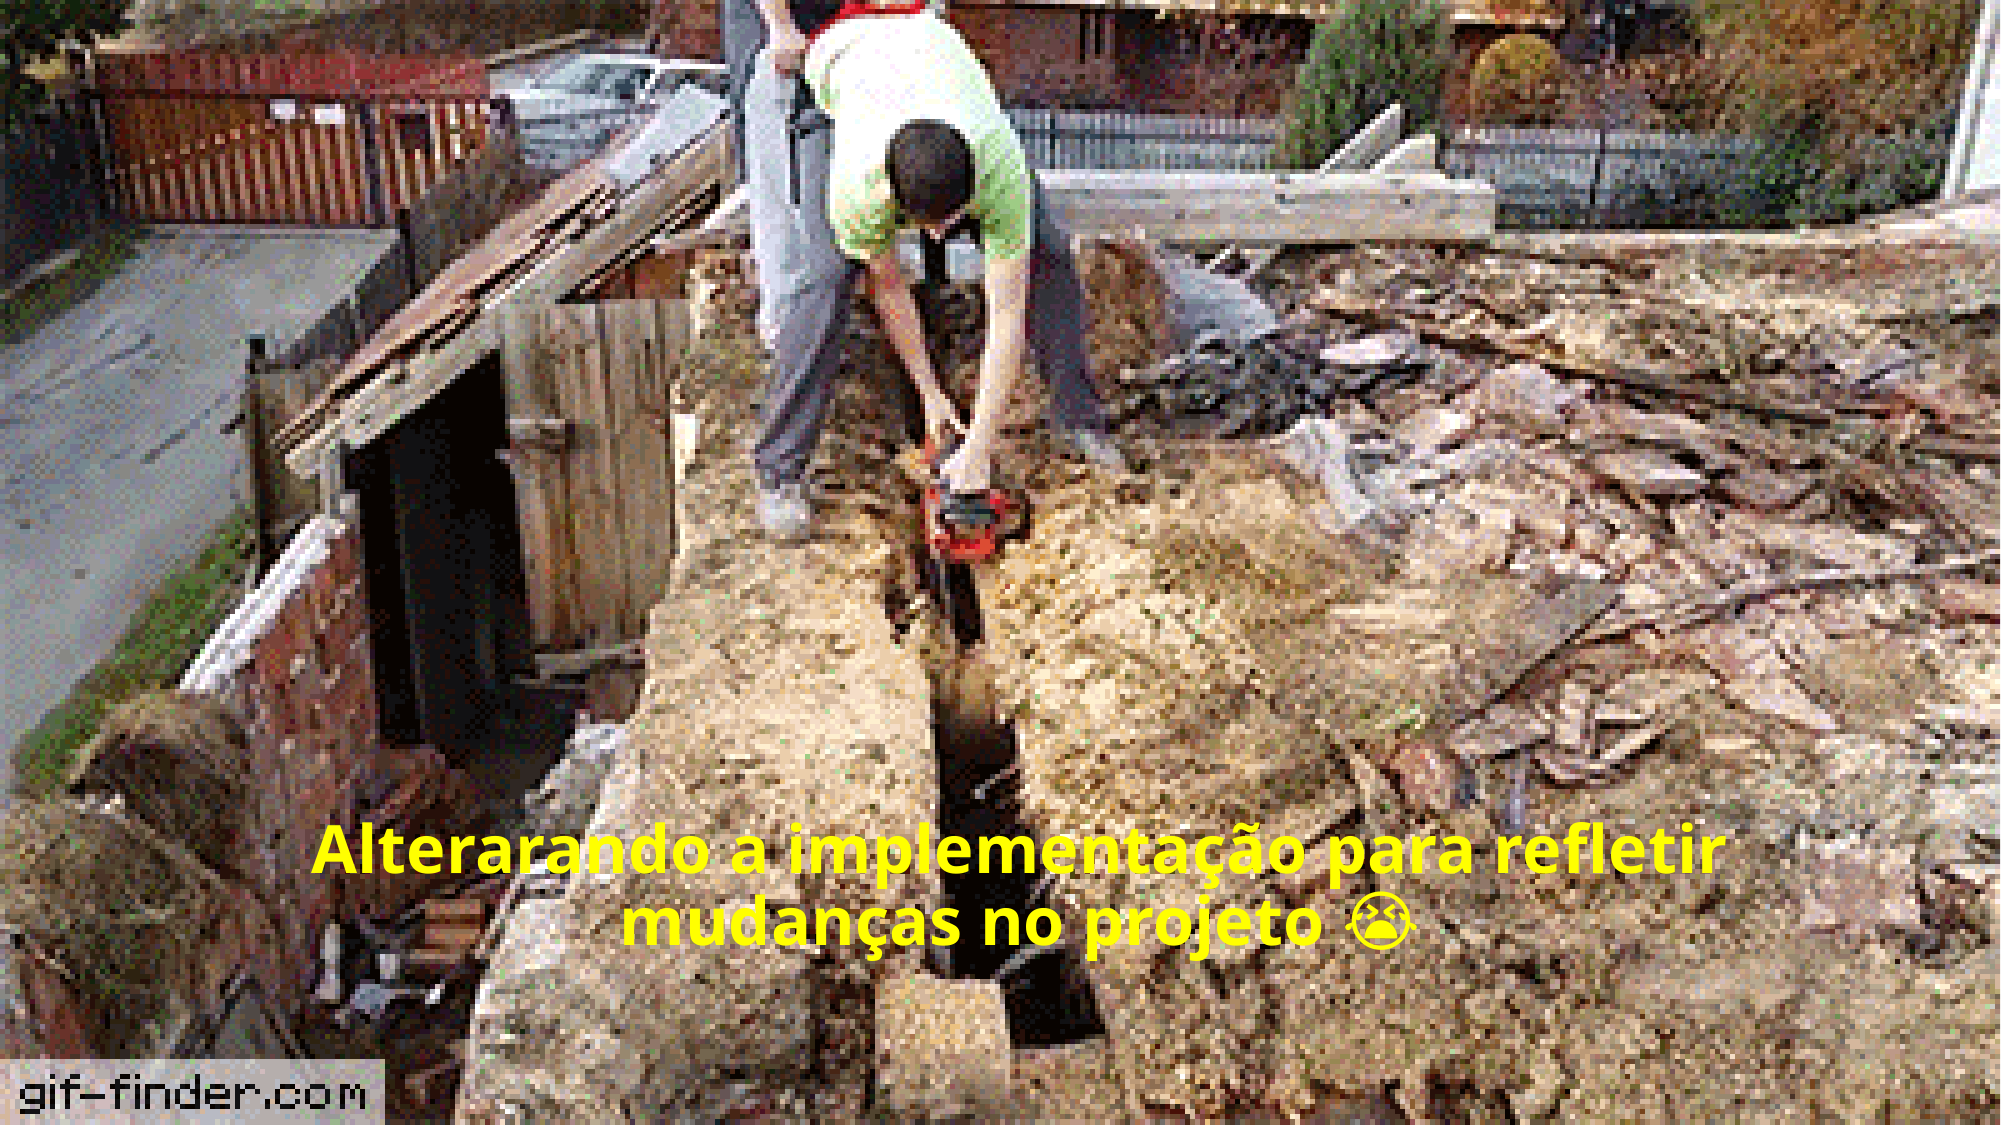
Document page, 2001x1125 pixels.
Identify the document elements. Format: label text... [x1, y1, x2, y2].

picture [0, 0, 2001, 1125]
list Alterarando a implementação para refletir mudanças no projeto 😭 [125, 807, 1915, 994]
slide_number 5 [1437, 62, 1888, 123]
